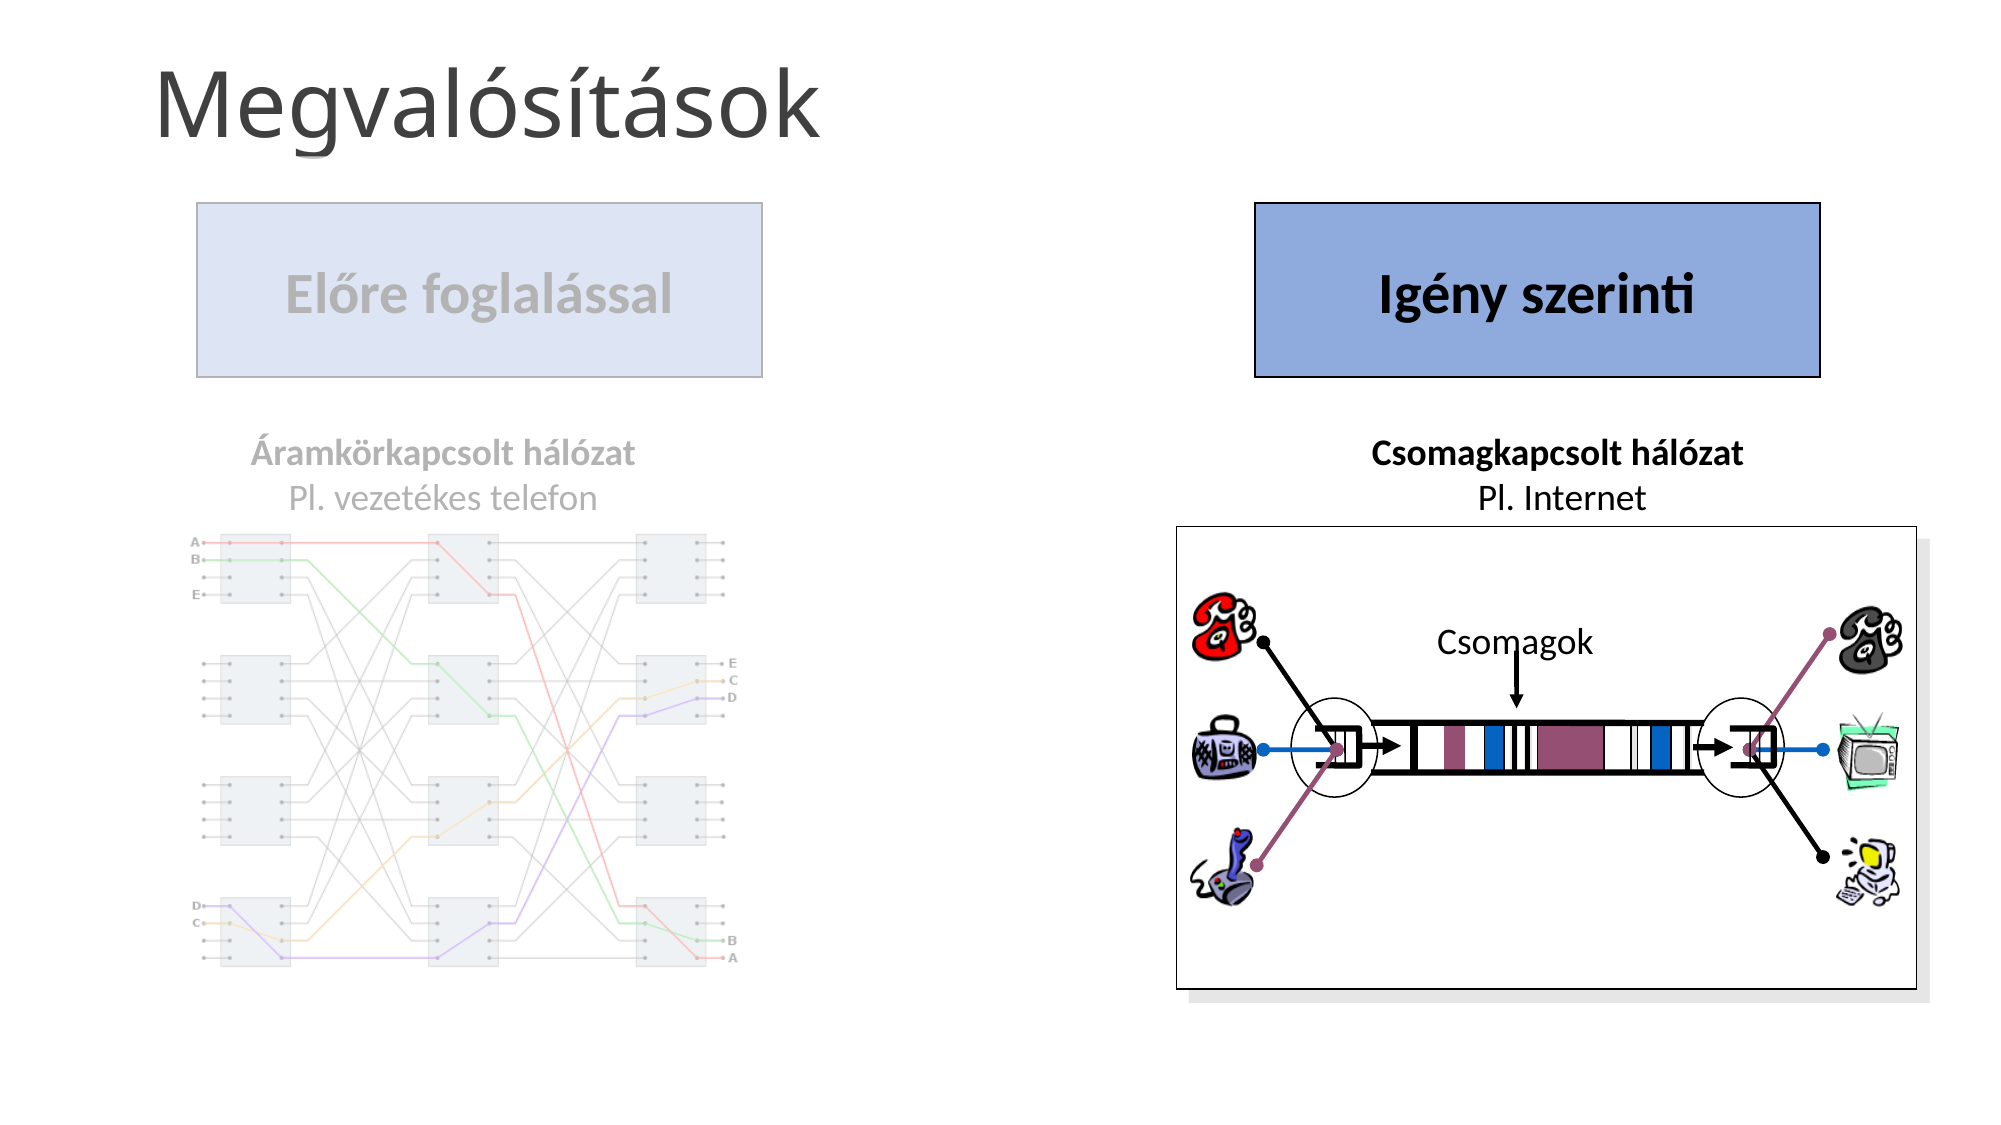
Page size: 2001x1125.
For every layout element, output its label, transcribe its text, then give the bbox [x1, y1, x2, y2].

text_box Igény szerinti [1254, 202, 1821, 378]
title Megvalósítások [137, 0, 1863, 217]
text_box [27, 155, 920, 1125]
picture [178, 517, 749, 984]
text_box Csomagkapcsolt hálózat Pl. Internet [1208, 420, 1917, 526]
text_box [1176, 526, 1917, 990]
